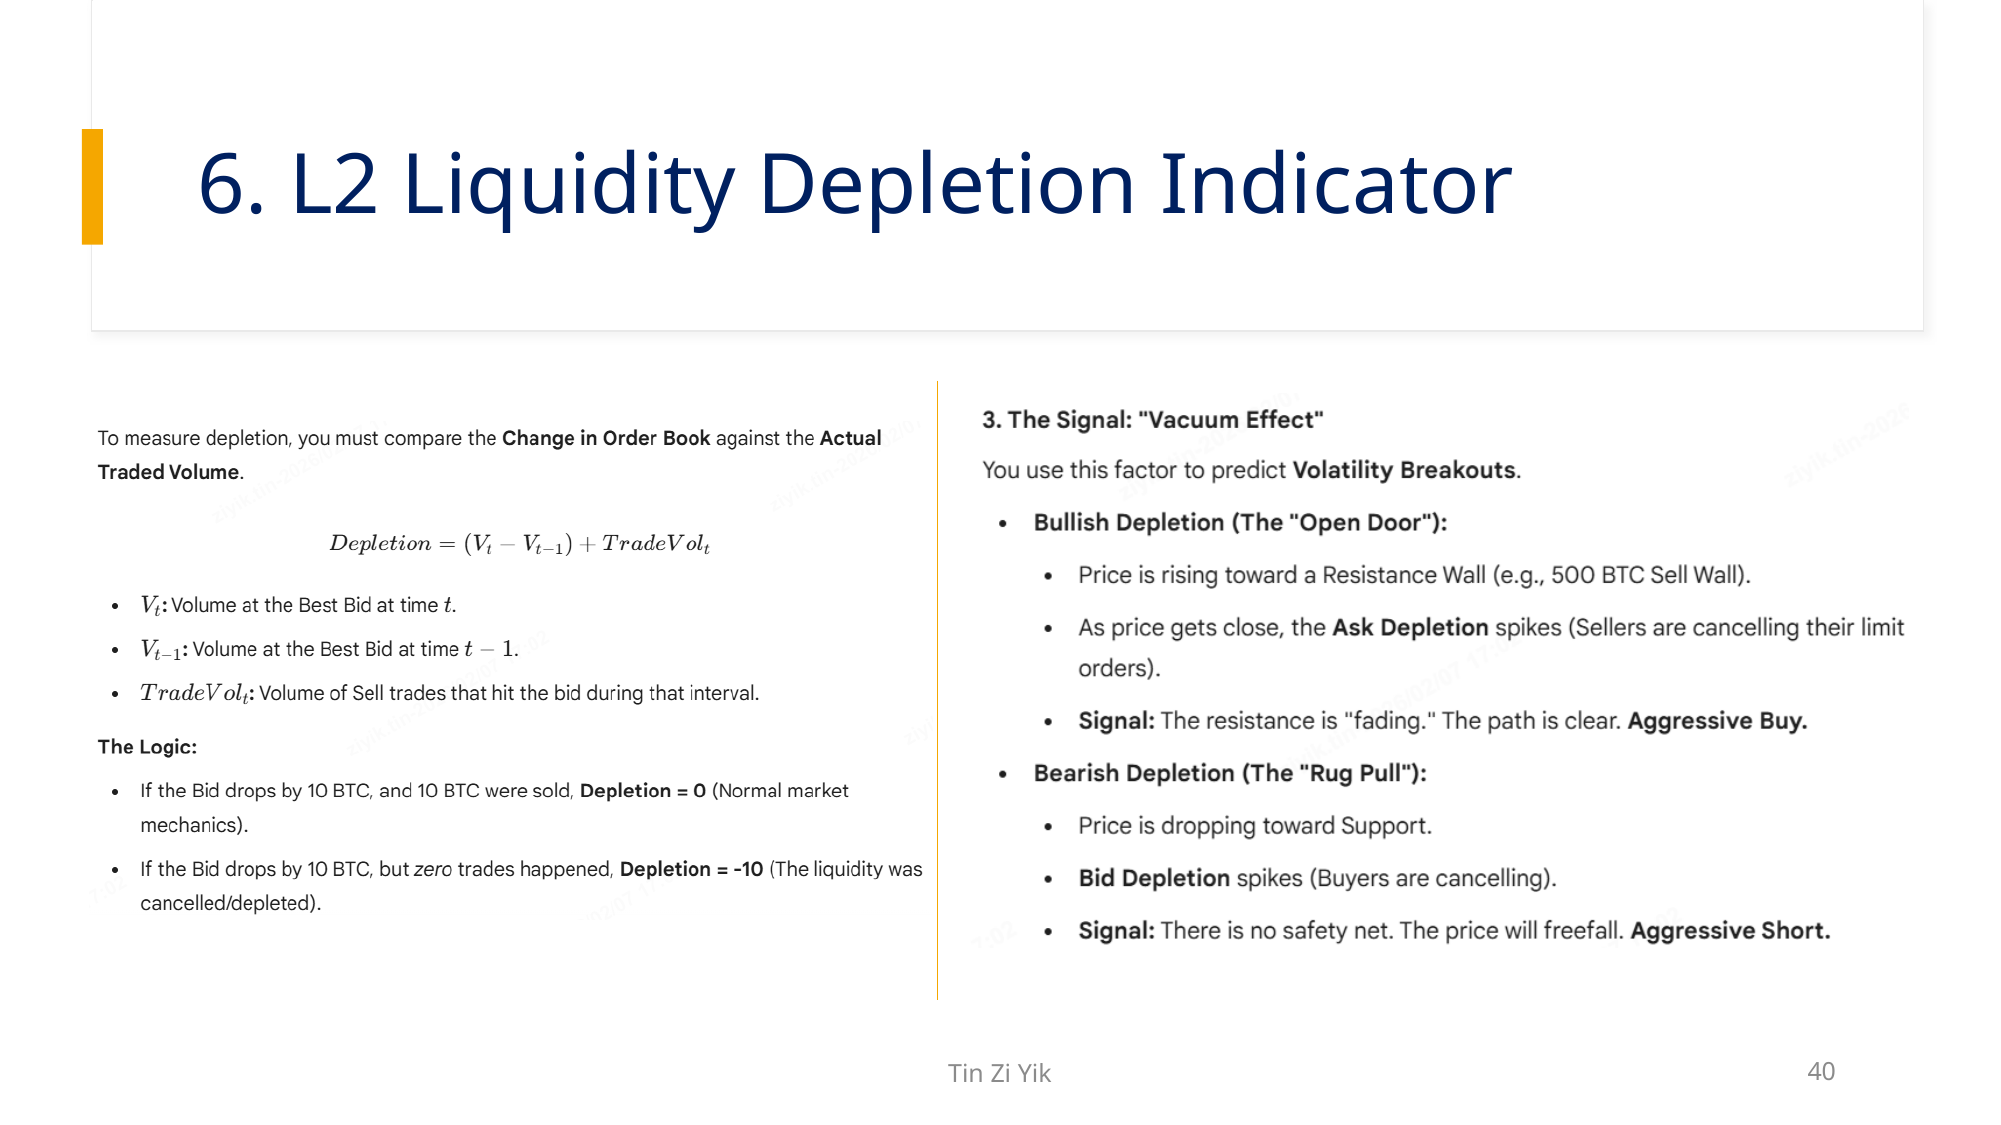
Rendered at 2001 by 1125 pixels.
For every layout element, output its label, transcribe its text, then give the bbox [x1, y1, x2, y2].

picture [969, 393, 1909, 948]
slide_number 40 [1401, 1042, 1851, 1103]
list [89, 421, 933, 920]
title 6. L2 Liquidity Depletion Indicator [183, 90, 1909, 284]
footer Tin Zi Yik [662, 1042, 1338, 1103]
